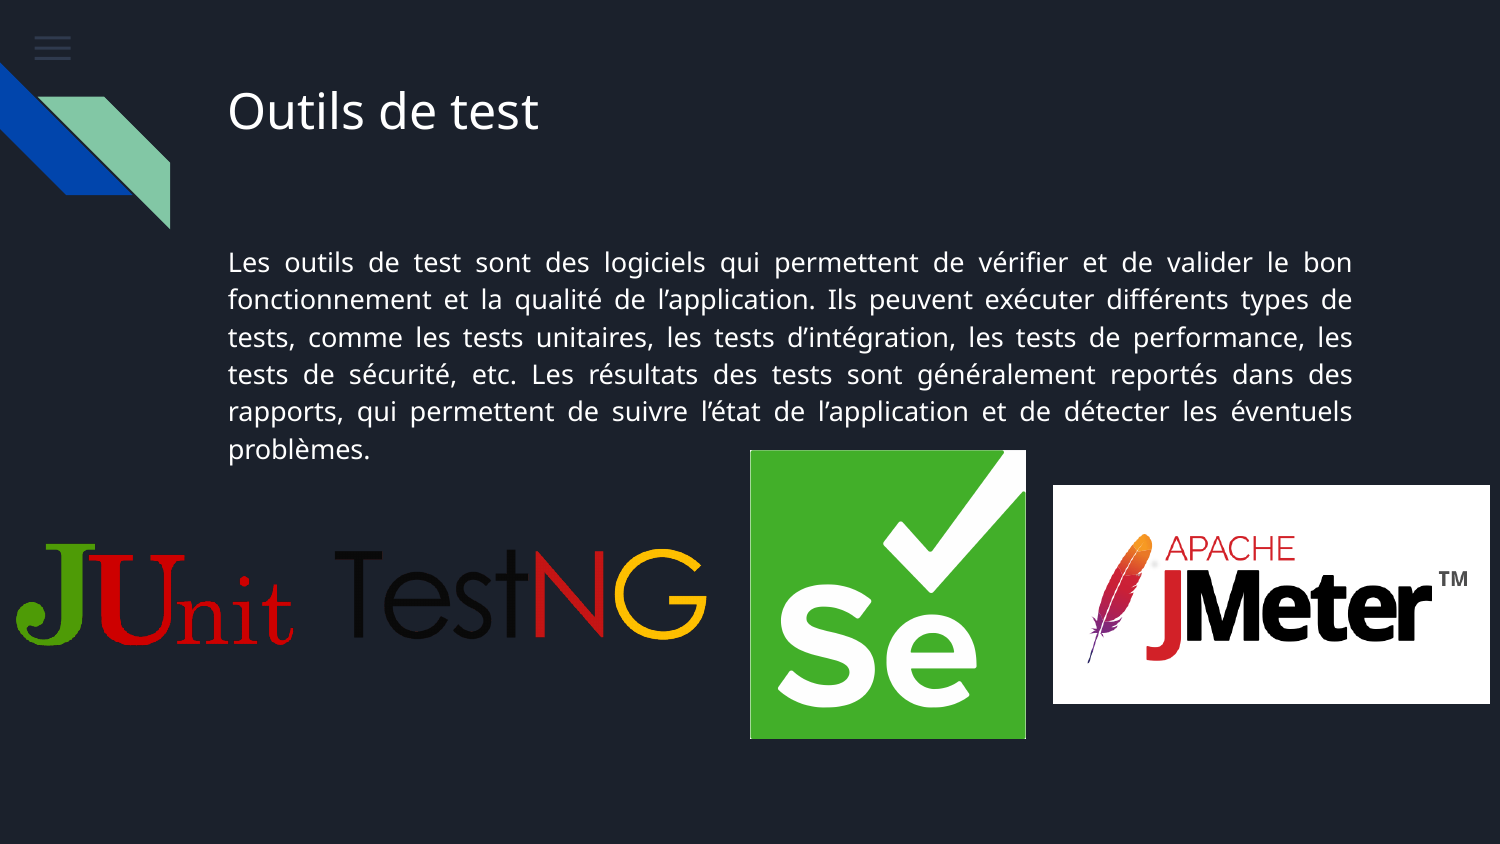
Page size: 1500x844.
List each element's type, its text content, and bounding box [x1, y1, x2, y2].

title Outils de test [212, 64, 1368, 215]
picture [749, 449, 1026, 739]
list Les outils de test sont des logiciels qui permettent de vérifier et de valider le bon fonctionnement et la qualité de l’application. Ils peuvent exécuter différents types de tests, comme les tests unitaires, les tests d’intégration, les tests de performance, les tests de sécurité, etc. Les résultats des tests sont généralement reportés dans des rapports, qui permettent de suivre l’état de l’application et de détecter les éventuels problèmes. [212, 225, 1368, 475]
picture [9, 449, 299, 739]
picture [1052, 484, 1491, 704]
picture [306, 505, 730, 684]
